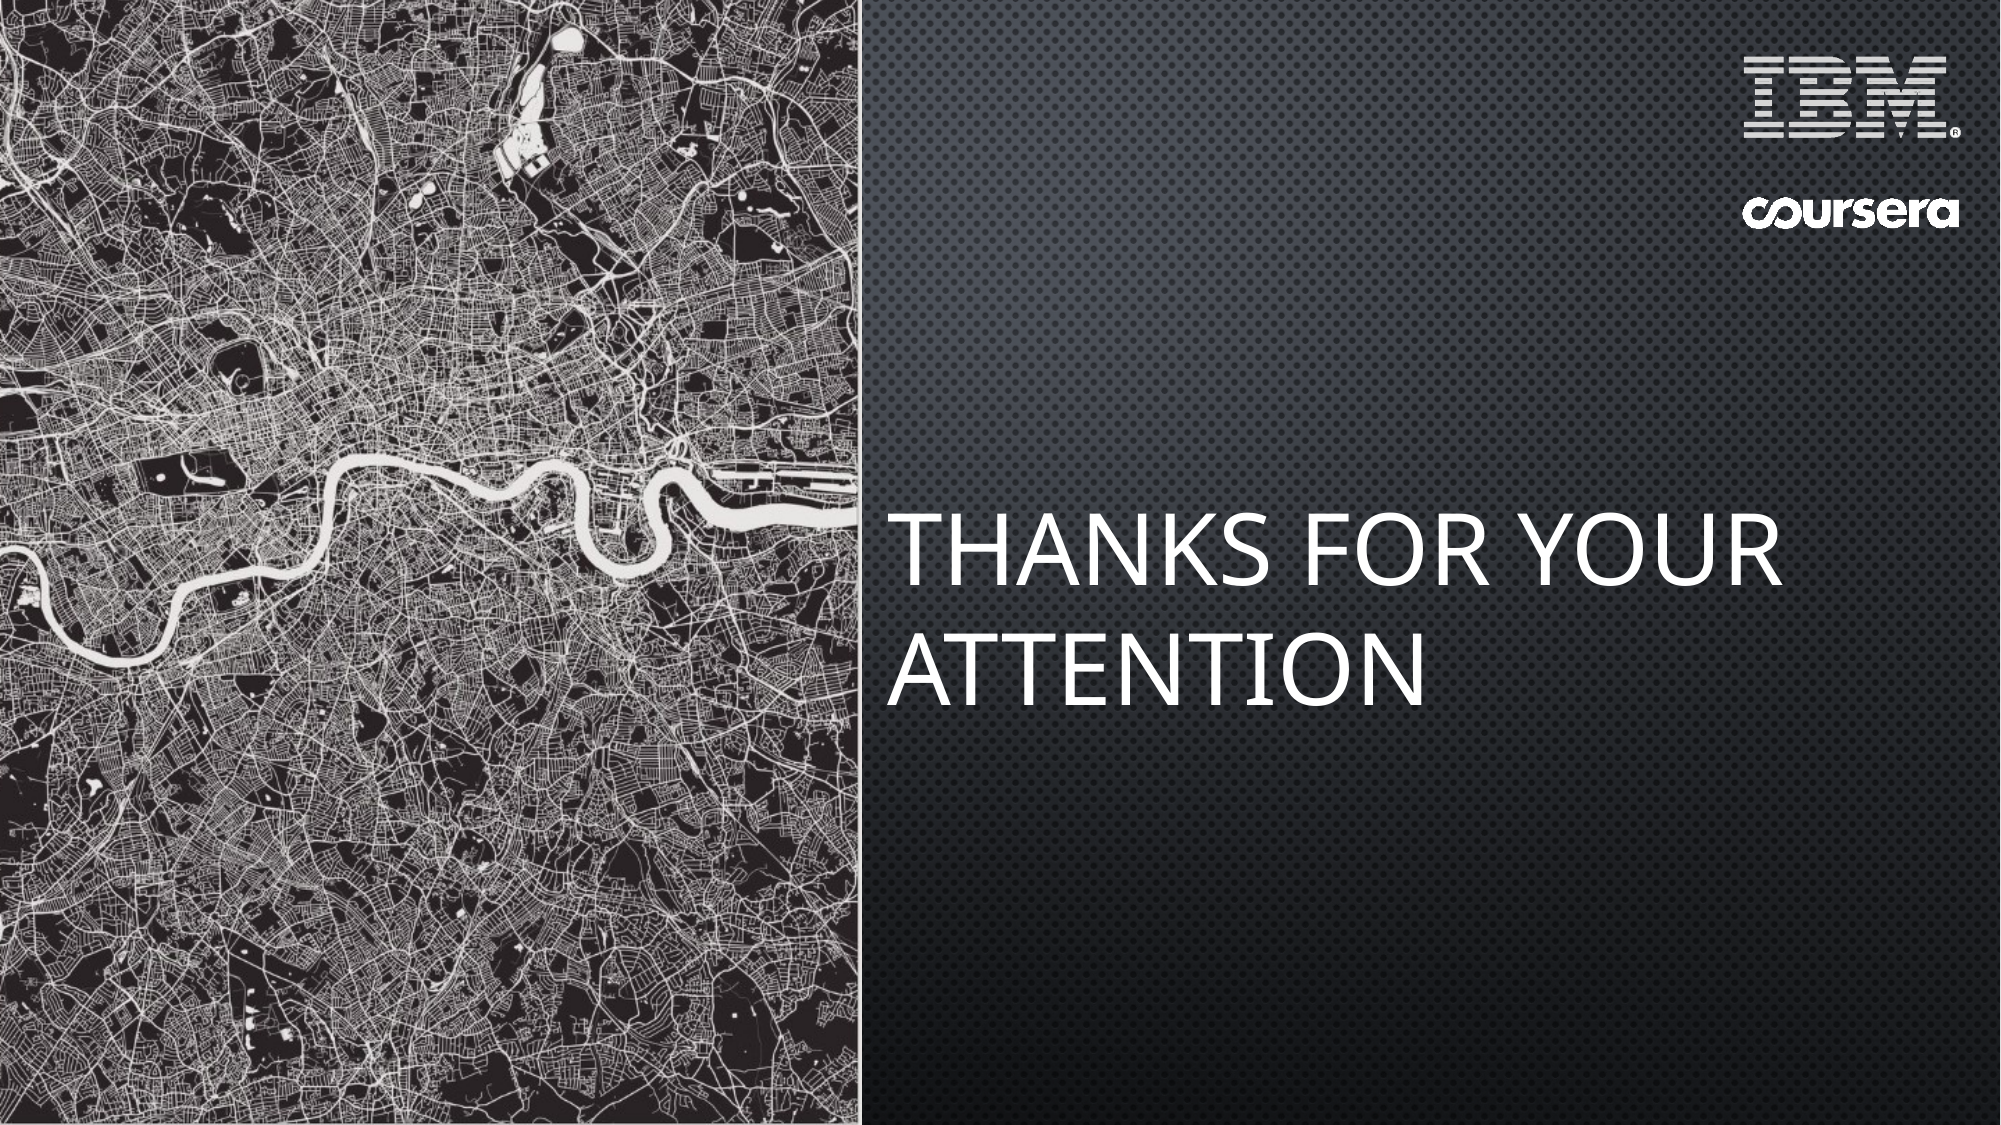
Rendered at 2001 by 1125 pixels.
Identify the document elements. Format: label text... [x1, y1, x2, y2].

picture [0, 0, 862, 1125]
picture [1741, 197, 1959, 229]
picture [1743, 56, 1962, 139]
title Thanks for your attention [872, 467, 1875, 734]
